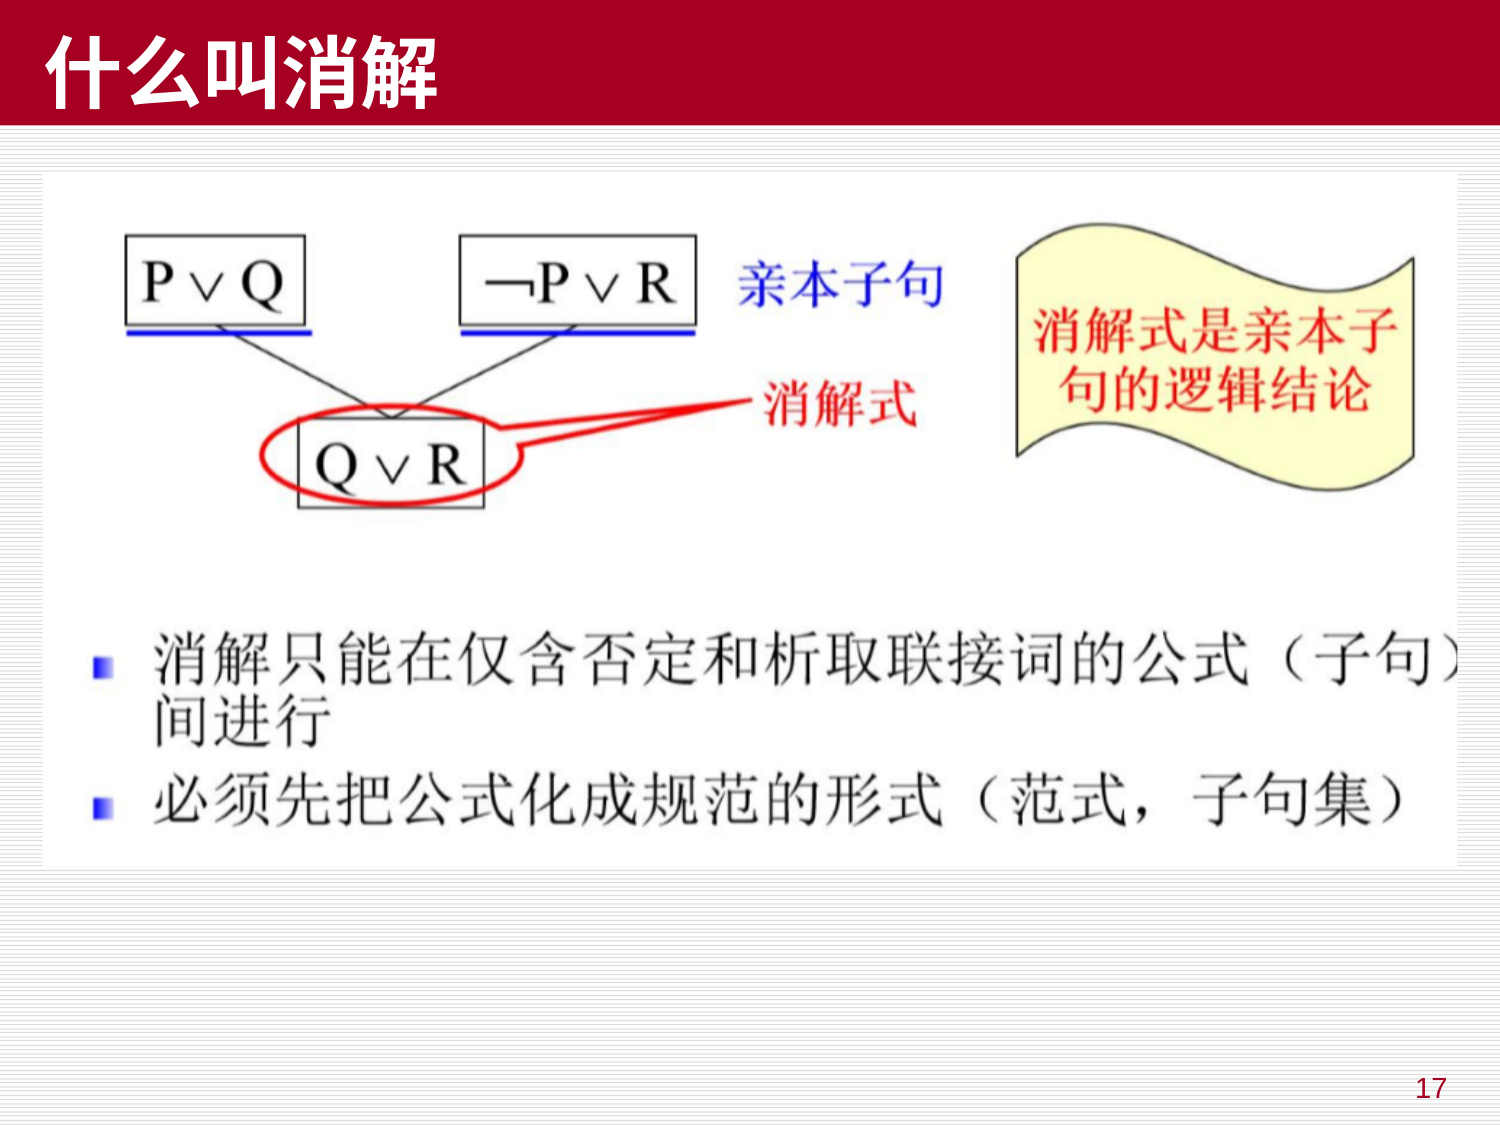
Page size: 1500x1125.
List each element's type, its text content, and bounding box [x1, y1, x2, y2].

title 什么叫消解 [0, 0, 1500, 126]
slide_number 17 [1137, 1062, 1463, 1122]
picture [0, 126, 1500, 1125]
